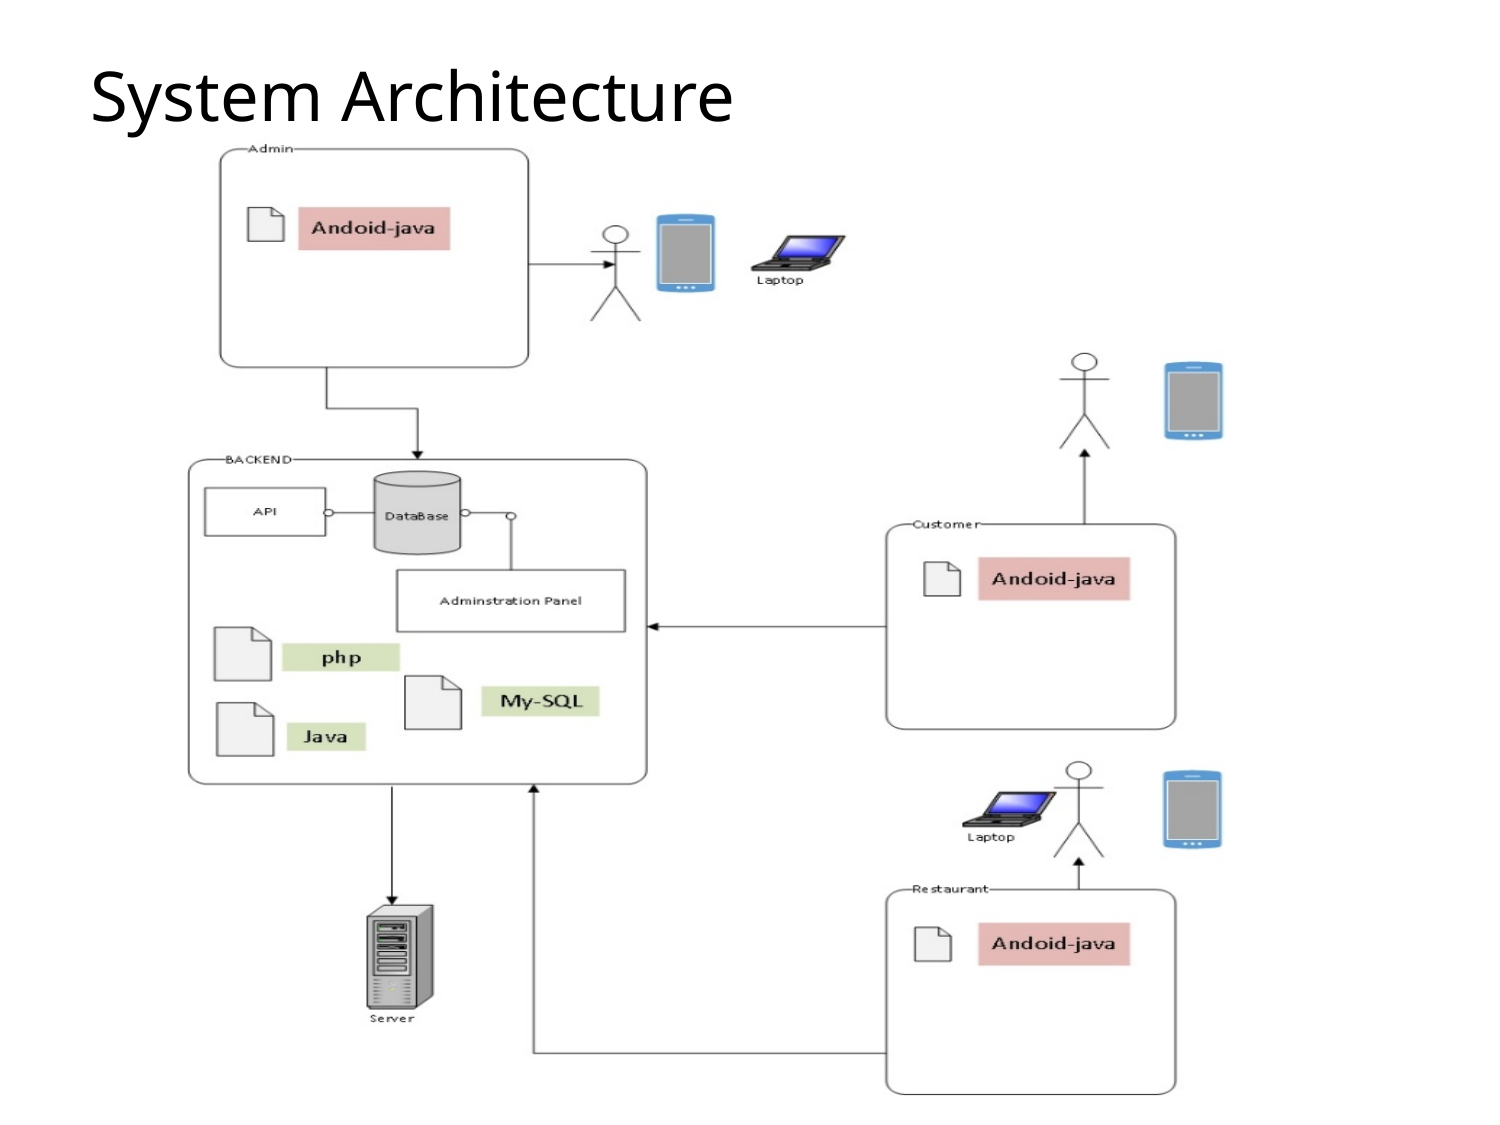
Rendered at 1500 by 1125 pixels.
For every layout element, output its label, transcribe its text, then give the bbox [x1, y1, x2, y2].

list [187, 137, 1225, 1096]
title System Architecture [75, 5, 1425, 193]
